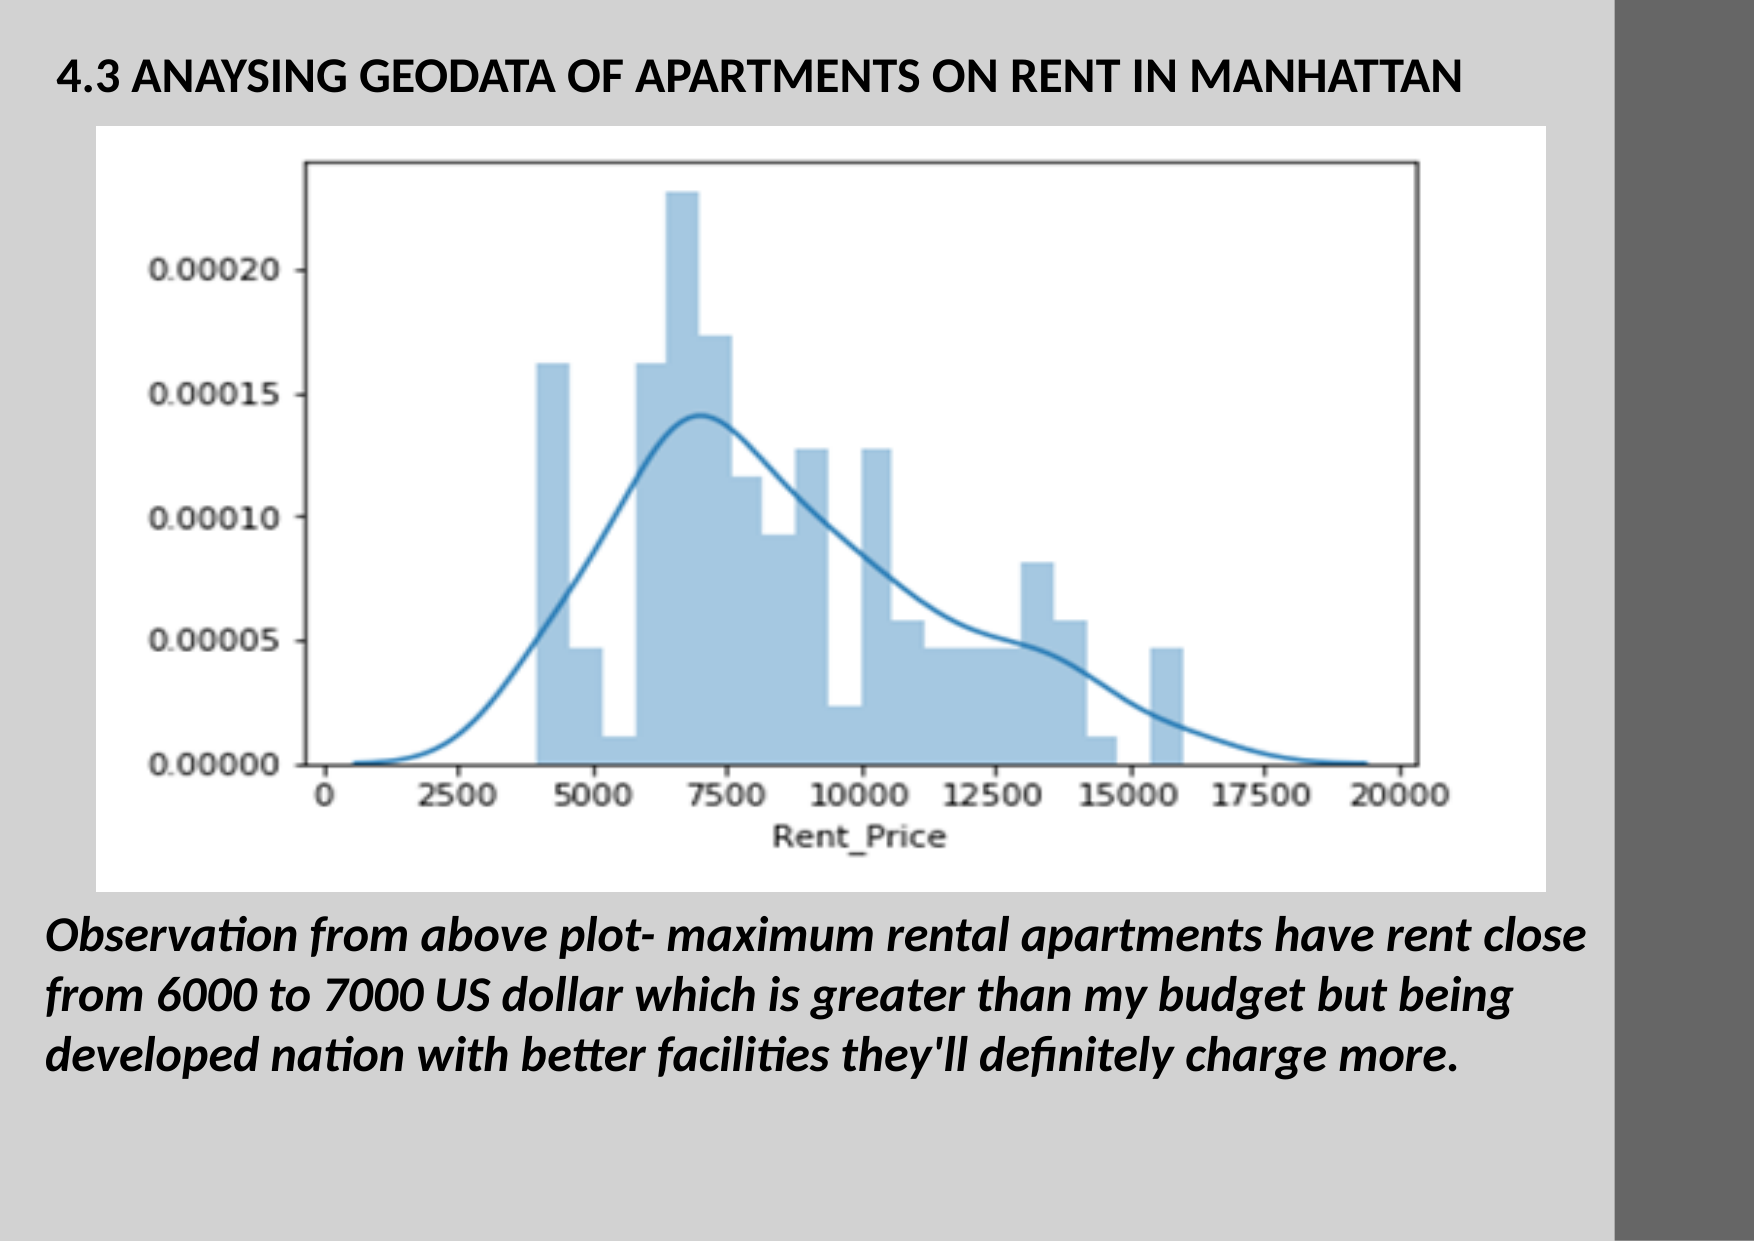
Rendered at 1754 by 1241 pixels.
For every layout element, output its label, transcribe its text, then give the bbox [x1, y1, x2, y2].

picture [96, 126, 1547, 892]
text_box 4.3 ANAYSING GEODATA OF APARTMENTS ON RENT IN MANHATTAN [56, 59, 1626, 195]
text_box Observation from above plot- maximum rental apartments have rent close from 6000 to 7000 US dollar which is greater than my budget but being developed nation with better facilities they'll definitely charge more. [30, 893, 1608, 1089]
